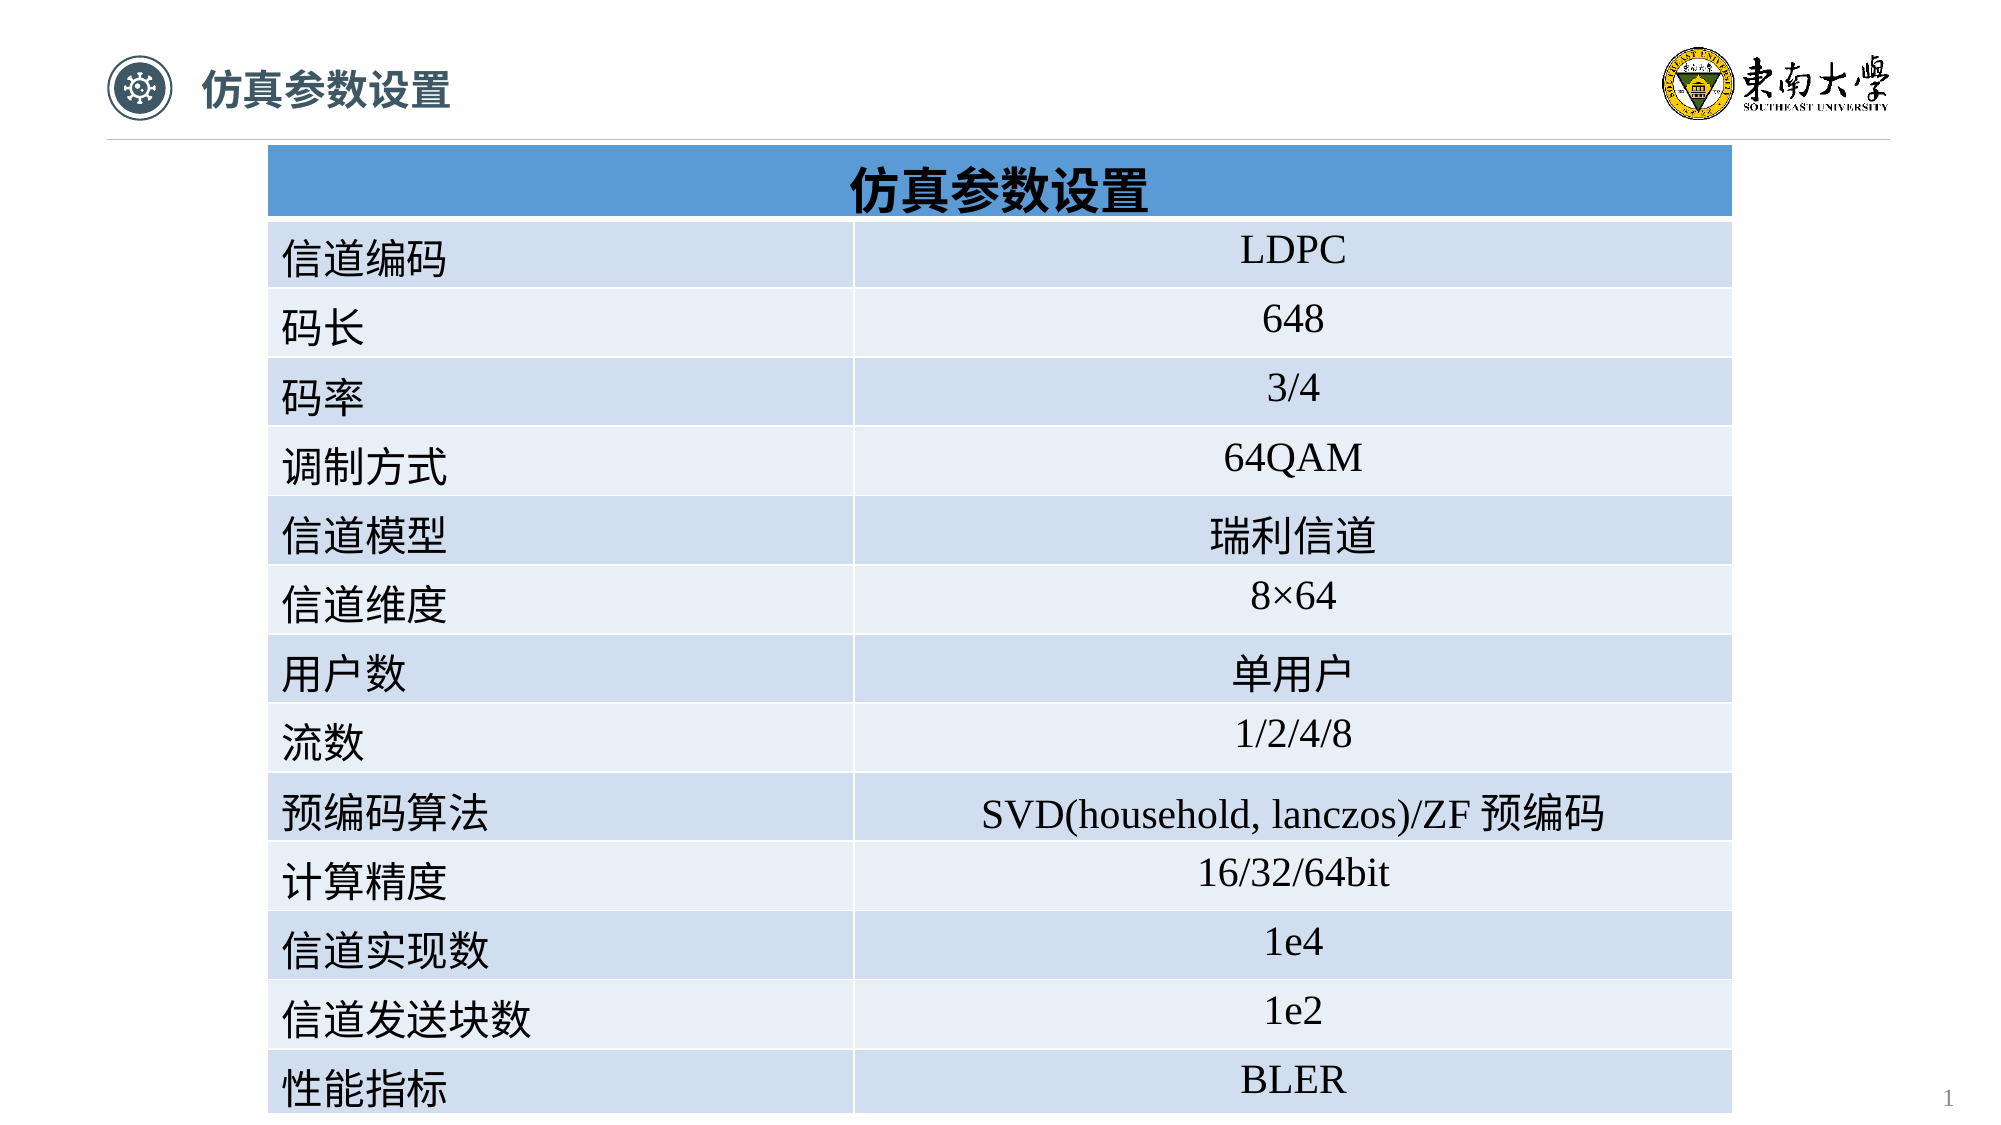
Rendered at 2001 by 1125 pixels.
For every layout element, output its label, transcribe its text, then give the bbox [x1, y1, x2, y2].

table_cell 瑞利信道 [855, 496, 1732, 564]
table_cell BLER [855, 1050, 1732, 1113]
table_cell 码长 [268, 289, 853, 356]
table_cell 8×64 [855, 566, 1732, 633]
table_cell 信道编码 [268, 222, 853, 287]
table_cell LDPC [855, 222, 1732, 287]
table_cell 1/2/4/8 [855, 704, 1732, 771]
table_cell 信道发送块数 [268, 980, 853, 1048]
table_cell 预编码算法 [268, 773, 853, 840]
table_cell 码率 [268, 358, 853, 425]
table_cell 调制方式 [268, 427, 853, 495]
table_header 仿真参数设置 [268, 145, 1732, 216]
table_cell 性能指标 [268, 1050, 853, 1113]
table_cell 648 [855, 289, 1732, 356]
table_cell 单用户 [855, 635, 1732, 702]
table_cell 计算精度 [268, 842, 853, 910]
text_box 仿真参数设置 [201, 56, 1284, 122]
table_cell 1e4 [855, 911, 1732, 979]
table_cell 64QAM [855, 427, 1732, 495]
table_cell 1e2 [855, 980, 1732, 1048]
table_cell 信道模型 [268, 496, 853, 564]
table_cell SVD(household, lanczos)/ZF预编码 [855, 773, 1732, 840]
table_cell 信道维度 [268, 566, 853, 633]
table_cell 用户数 [268, 635, 853, 702]
table_cell 信道实现数 [268, 911, 853, 979]
table_cell 3/4 [855, 358, 1732, 425]
table_cell 流数 [268, 704, 853, 771]
table_cell 16/32/64bit [855, 842, 1732, 910]
picture [1662, 47, 1889, 120]
